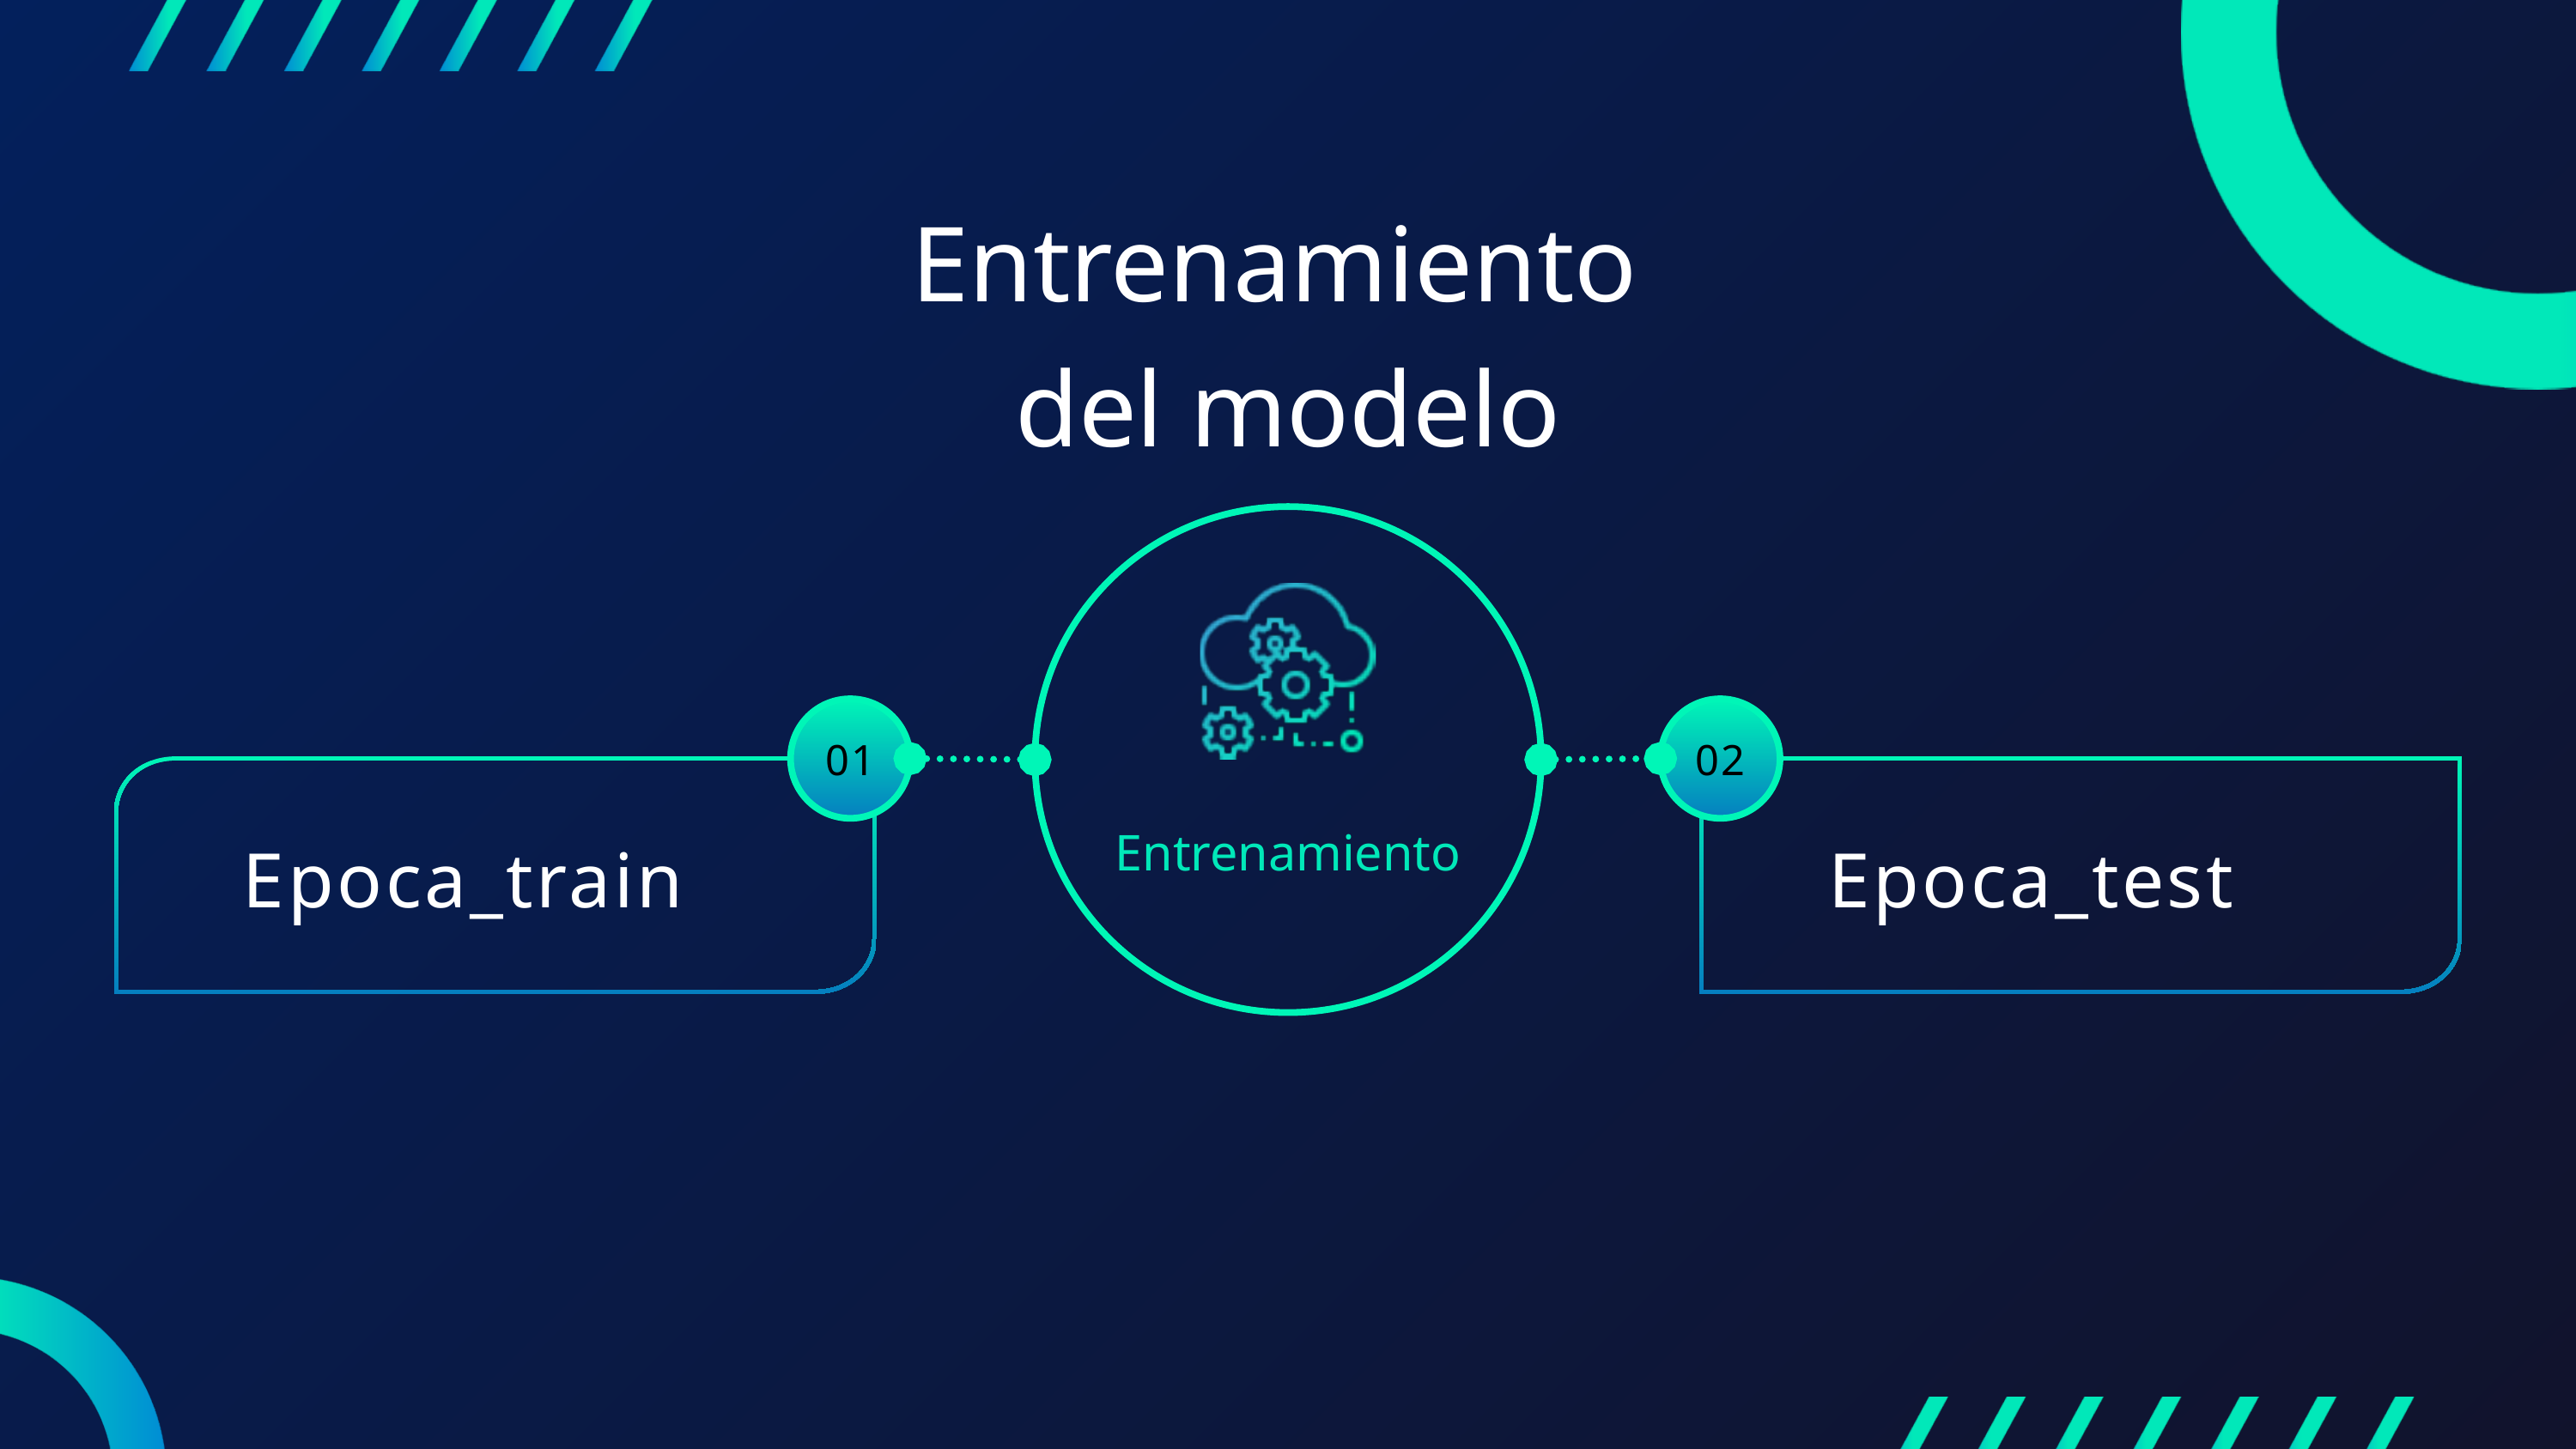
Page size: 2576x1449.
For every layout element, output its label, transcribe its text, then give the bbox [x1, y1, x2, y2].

text_box [0, 1276, 167, 1449]
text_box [1660, 698, 1781, 819]
text_box [1873, 1397, 2415, 1449]
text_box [1035, 506, 1541, 1013]
text_box [2181, 0, 2576, 390]
text_box Epoca_train [619, 817, 748, 923]
text_box Entrenamiento del modelo [853, 177, 1723, 468]
text_box [915, 751, 920, 766]
text_box Epoca_train [242, 817, 372, 923]
text_box Epoca_test [1828, 817, 1957, 923]
text_box [1546, 753, 1551, 767]
text_box [1025, 753, 1030, 767]
text_box [129, 0, 671, 71]
text_box Epoca_test [2204, 817, 2453, 923]
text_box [1961, 494, 2200, 1257]
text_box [790, 698, 911, 819]
text_box [1651, 751, 1656, 766]
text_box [376, 494, 615, 1257]
